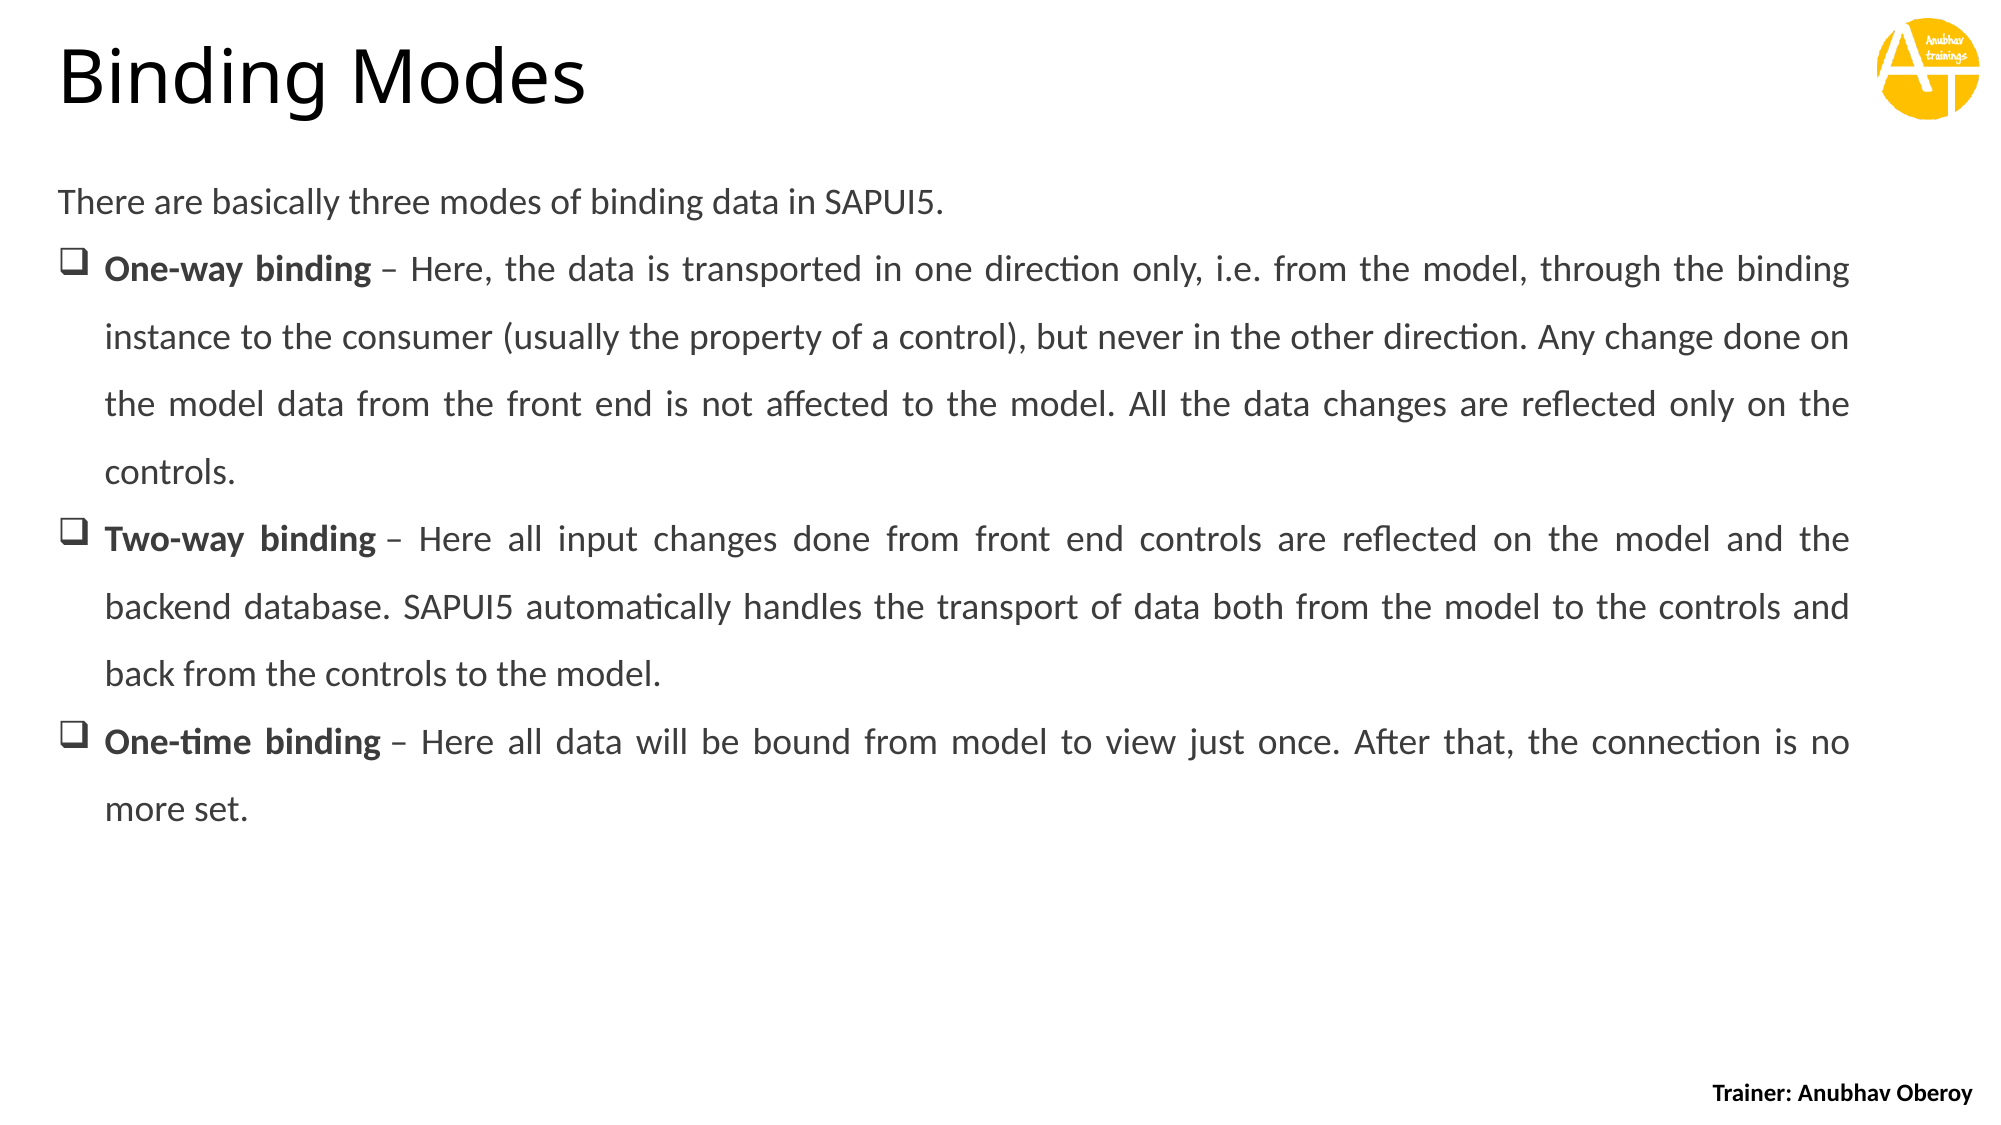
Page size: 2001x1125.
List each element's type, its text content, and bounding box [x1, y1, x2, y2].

footer Trainer: Anubhav Oberoy [1660, 1074, 2000, 1108]
picture [1866, 11, 1985, 128]
text_box Binding Modes [42, 30, 1896, 148]
text_box There are basically three modes of binding data in SAPUI5. One-way binding – Here, the data is transported in one direction only, i.e. from the model, through the binding instance to the consumer (usually the property of a control), but never in the other direction. Any change done on the model data from the front end is not affected to the model. All the data changes are reflected only on the controls. Two-way binding – Here all input changes done from front end controls are reflected on the model and the backend database. SAPUI5 automatically handles the transport of data both from the model to the controls and back from the controls to the model. One-time binding – Here all data will be bound from model to view just once. After that, the connection is no more set. [42, 146, 1867, 882]
